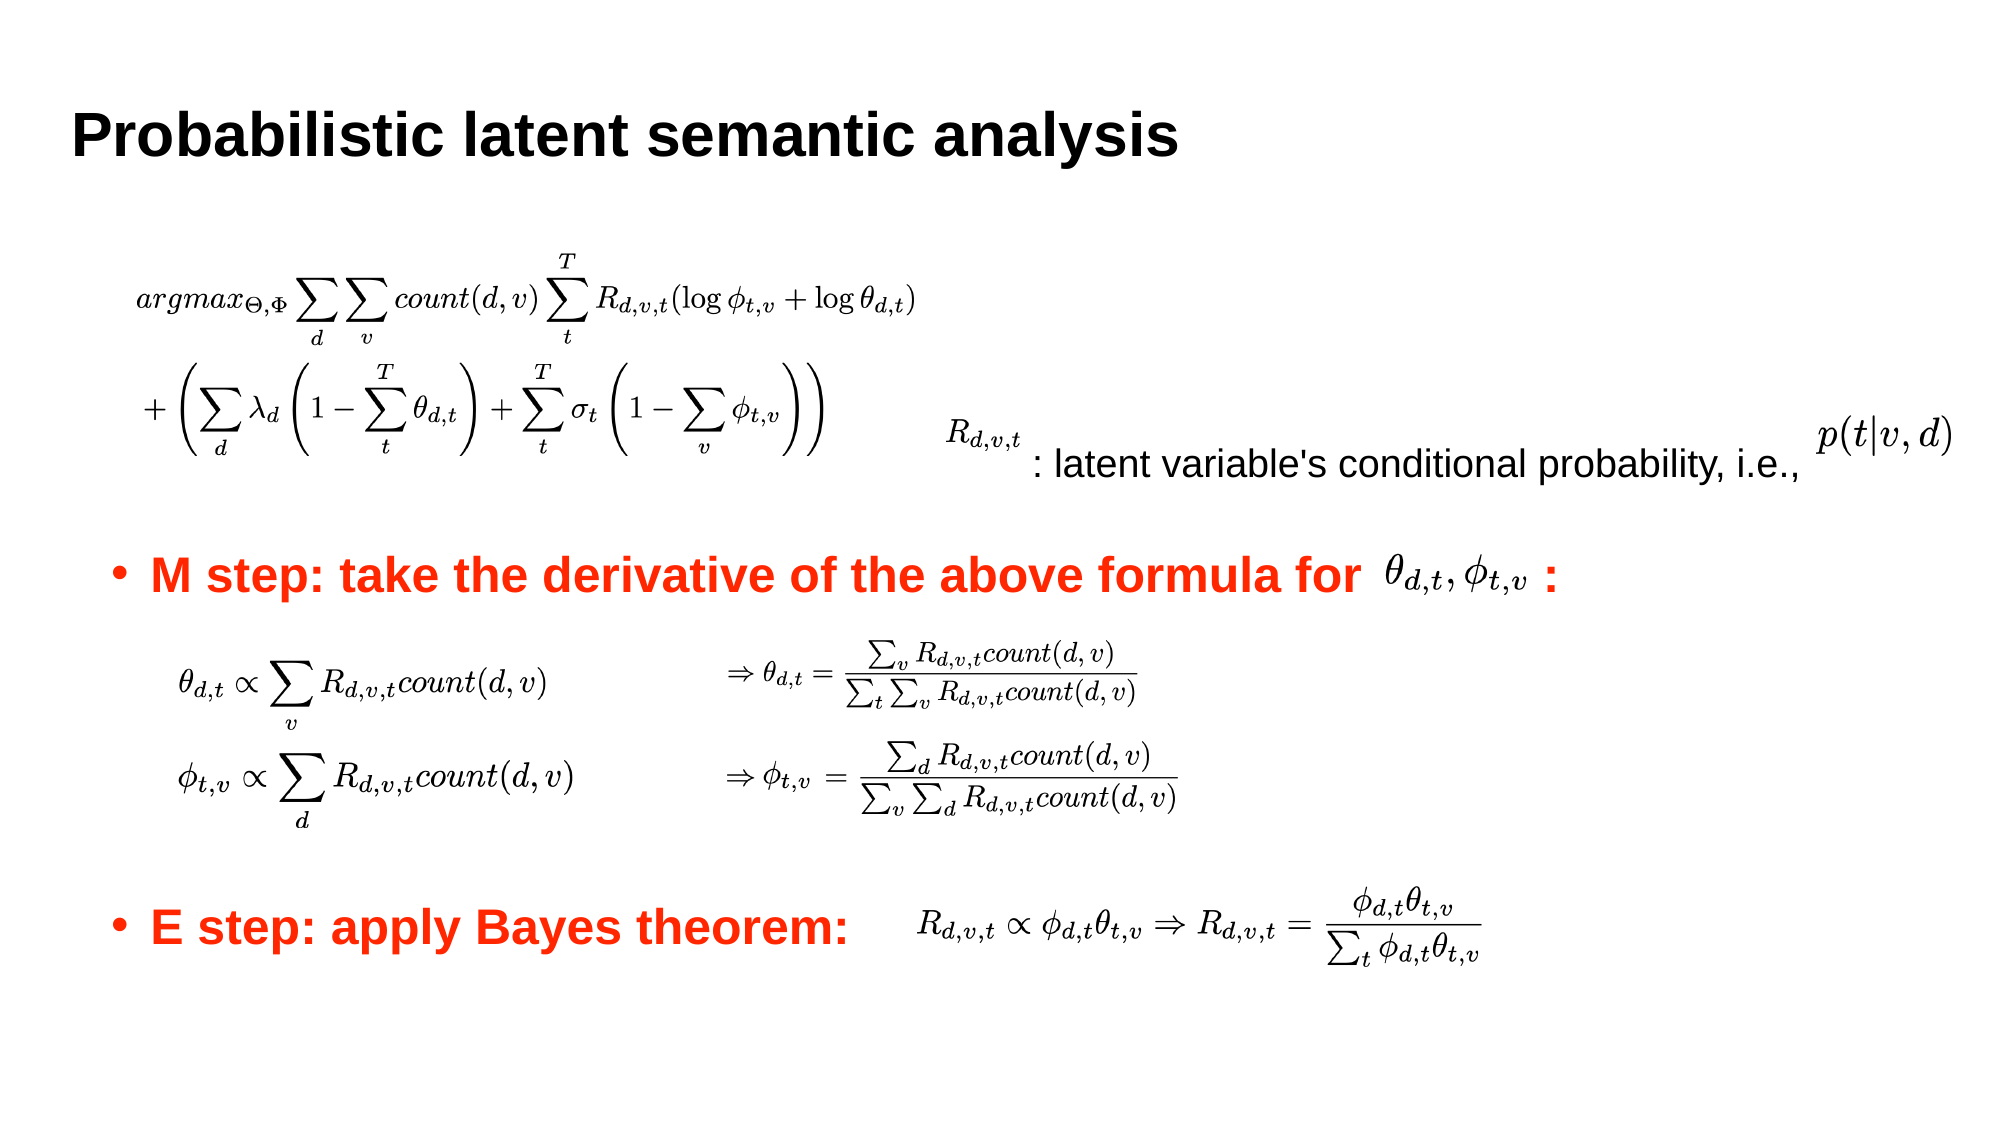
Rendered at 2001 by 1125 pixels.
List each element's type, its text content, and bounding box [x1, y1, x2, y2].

picture [1816, 413, 1951, 456]
picture [916, 886, 1482, 968]
picture [137, 253, 914, 456]
picture [946, 419, 1020, 451]
picture [728, 640, 1138, 710]
text_box M step: take the derivative of the above formula for : E step: apply Bayes theorem: [103, 253, 1882, 1050]
title Probabilistic latent semantic analysis [62, 86, 1795, 196]
picture [1385, 552, 1527, 595]
picture [727, 741, 1179, 816]
picture [177, 753, 573, 828]
picture [178, 660, 546, 730]
text_box : latent variable's conditional probability, i.e., [1024, 402, 1812, 493]
